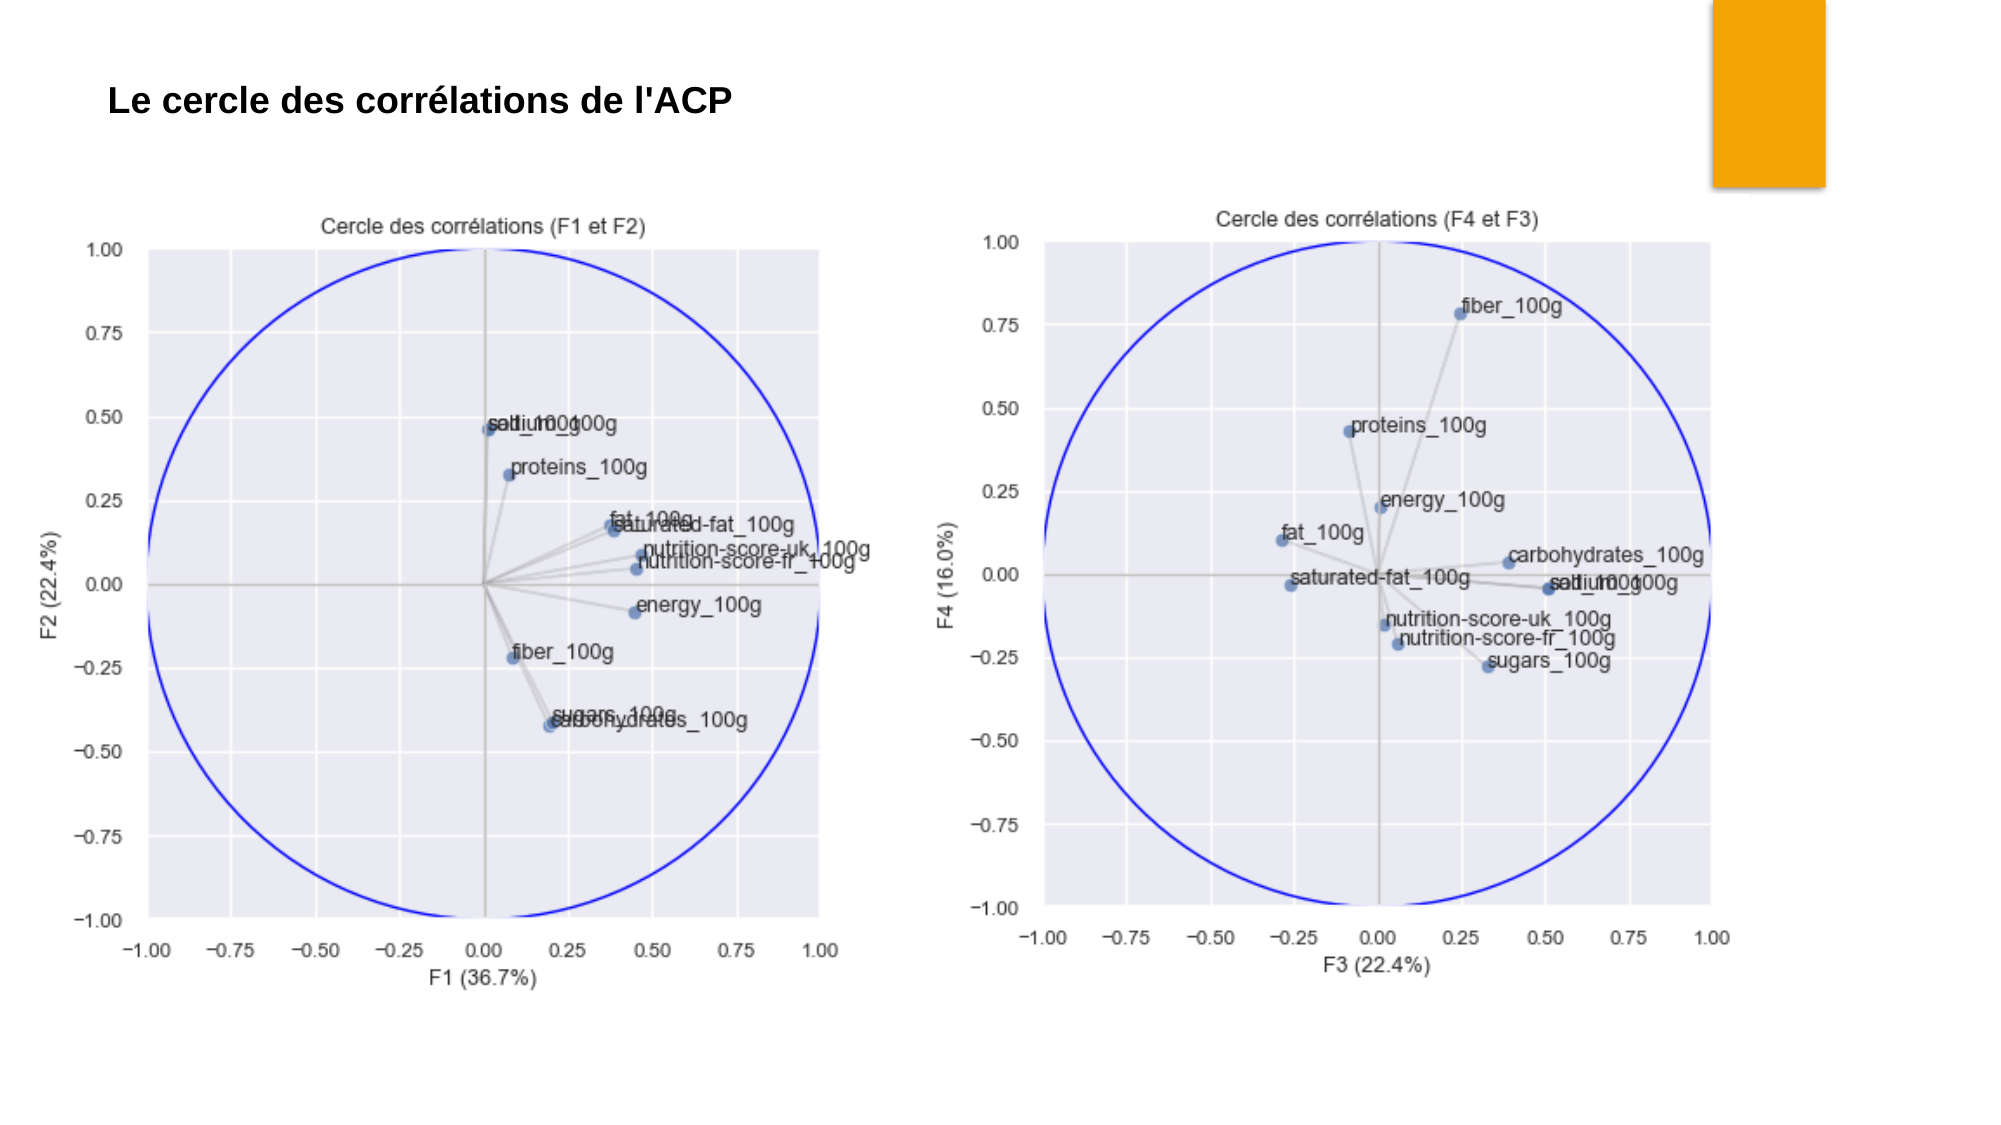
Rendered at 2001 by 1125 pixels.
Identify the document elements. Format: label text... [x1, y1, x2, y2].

picture [922, 194, 1749, 995]
picture [24, 201, 887, 1008]
text_box Le cercle des corrélations de l'ACP [92, 68, 1094, 129]
